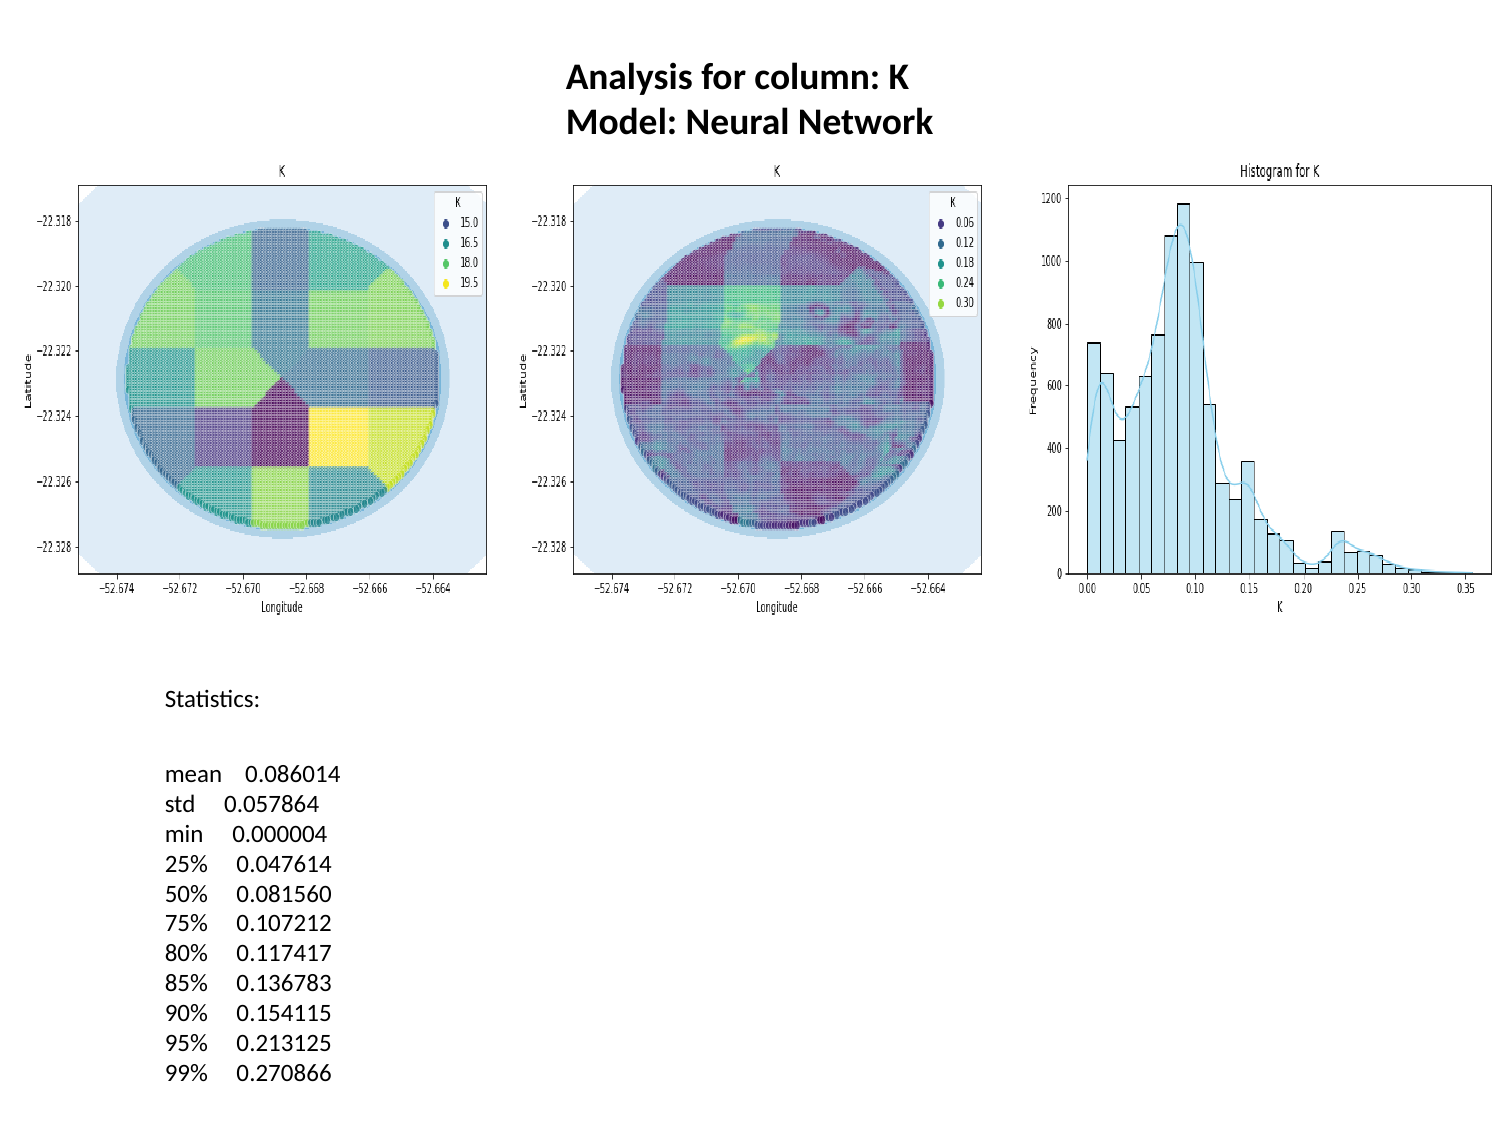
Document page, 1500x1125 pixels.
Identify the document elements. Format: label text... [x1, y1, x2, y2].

picture [509, 149, 991, 631]
text_box Analysis for column: K Model: Neural Network [551, 0, 949, 148]
text_box Statistics: mean 0.086014 std 0.057864 min 0.000004 25% 0.047614 50% 0.081560 75% 0.107212 80% 0.117417 85% 0.136783 90% 0.154115 95% 0.213125 99% 0.270866 [149, 674, 1500, 1094]
picture [1019, 149, 1500, 631]
picture [14, 149, 496, 631]
